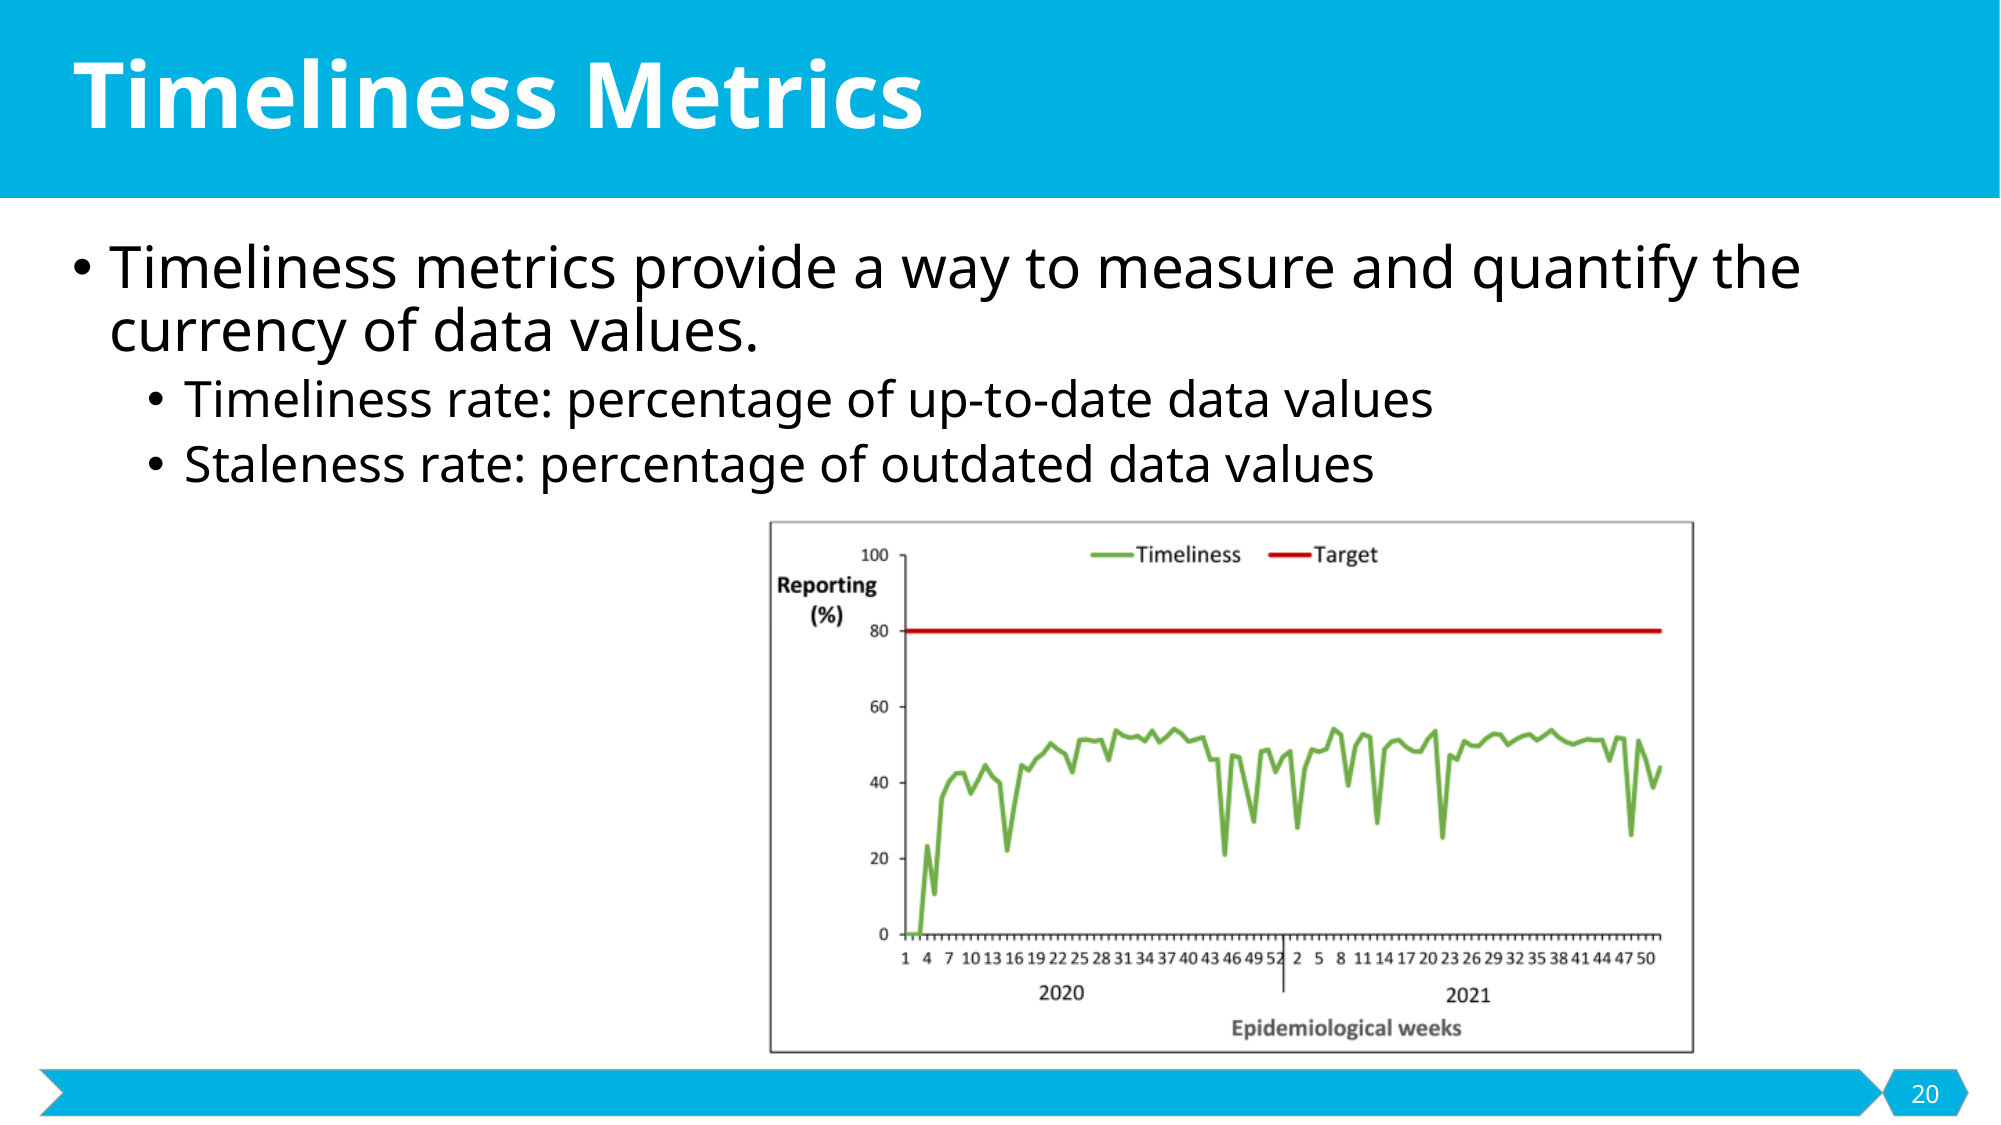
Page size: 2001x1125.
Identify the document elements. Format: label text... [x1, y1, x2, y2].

slide_number 20 [1882, 1065, 1969, 1125]
title Timeliness Metrics [56, 0, 1969, 199]
picture [758, 510, 1705, 1066]
list Timeliness metrics provide a way to measure and quantify the currency of data values. Timeliness rate: percentage of up-to-date data values Staleness rate: percentage of outdated data values [56, 230, 1969, 1010]
